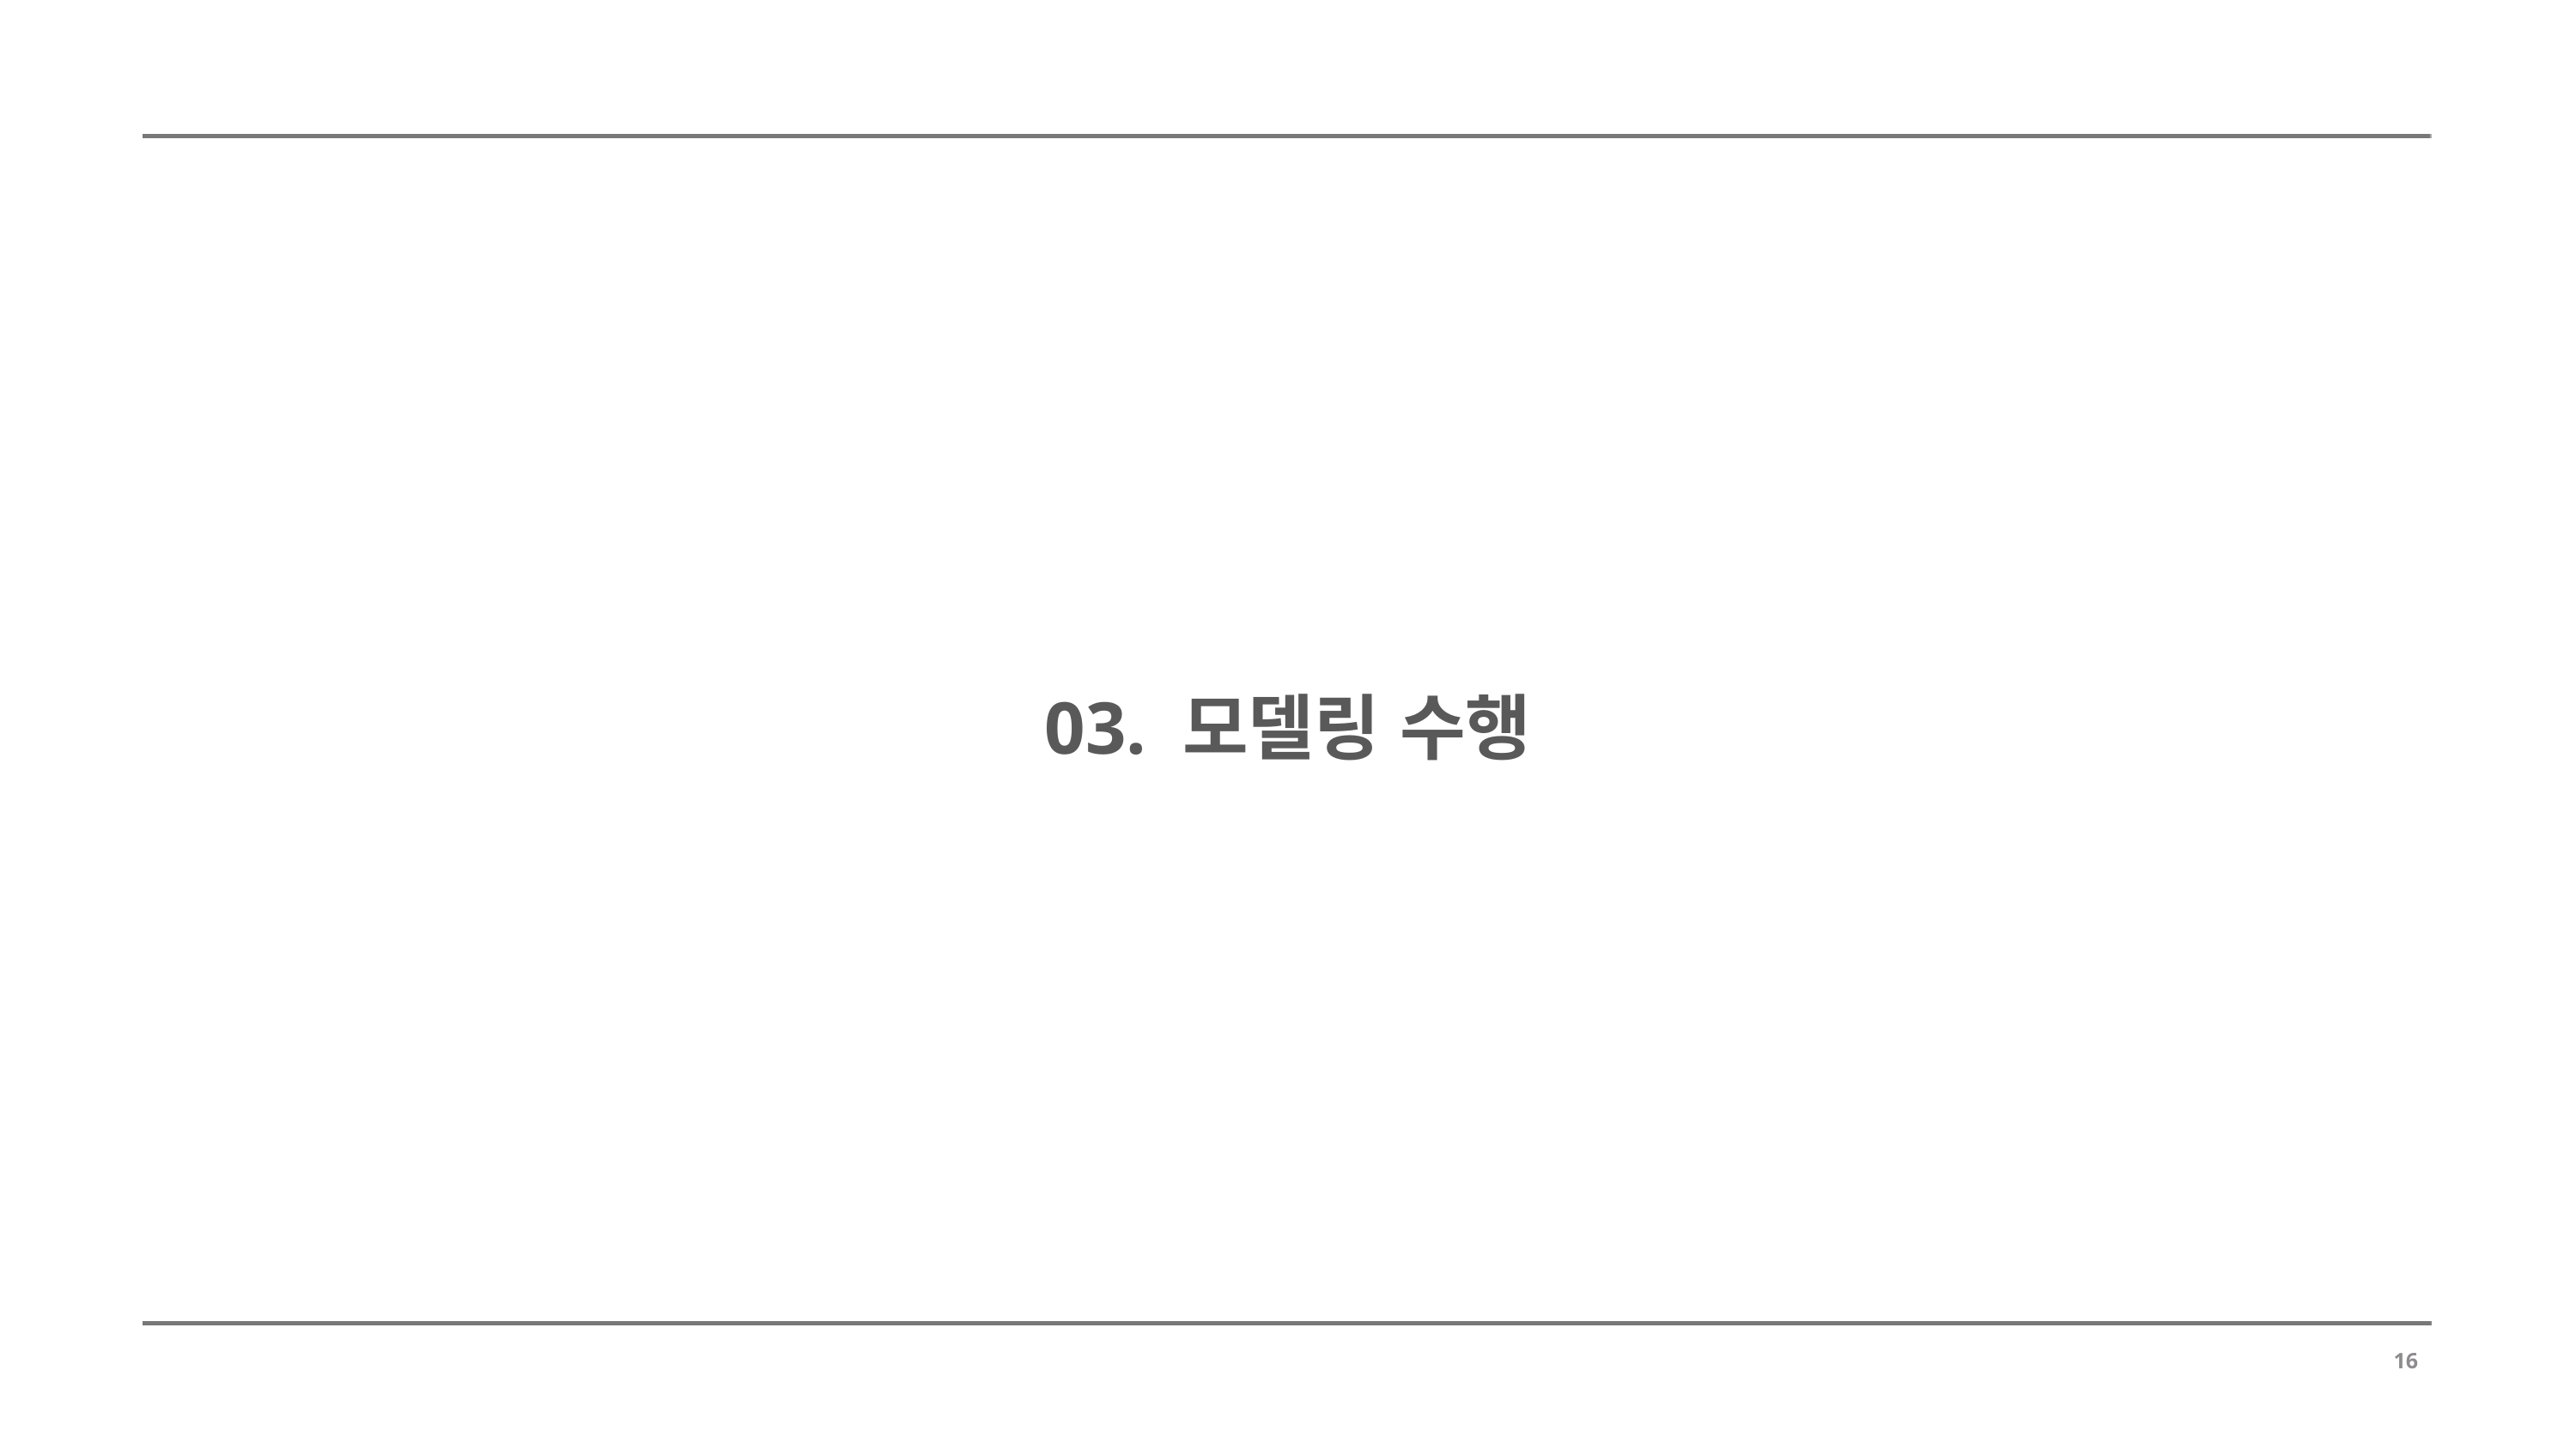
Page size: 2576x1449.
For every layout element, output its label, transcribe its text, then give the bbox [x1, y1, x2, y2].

picture [143, 1321, 2432, 1325]
picture [143, 133, 2432, 138]
text_box 03. 모델링 수행 [503, 658, 2073, 791]
slide_number 16 [2130, 1336, 2432, 1388]
